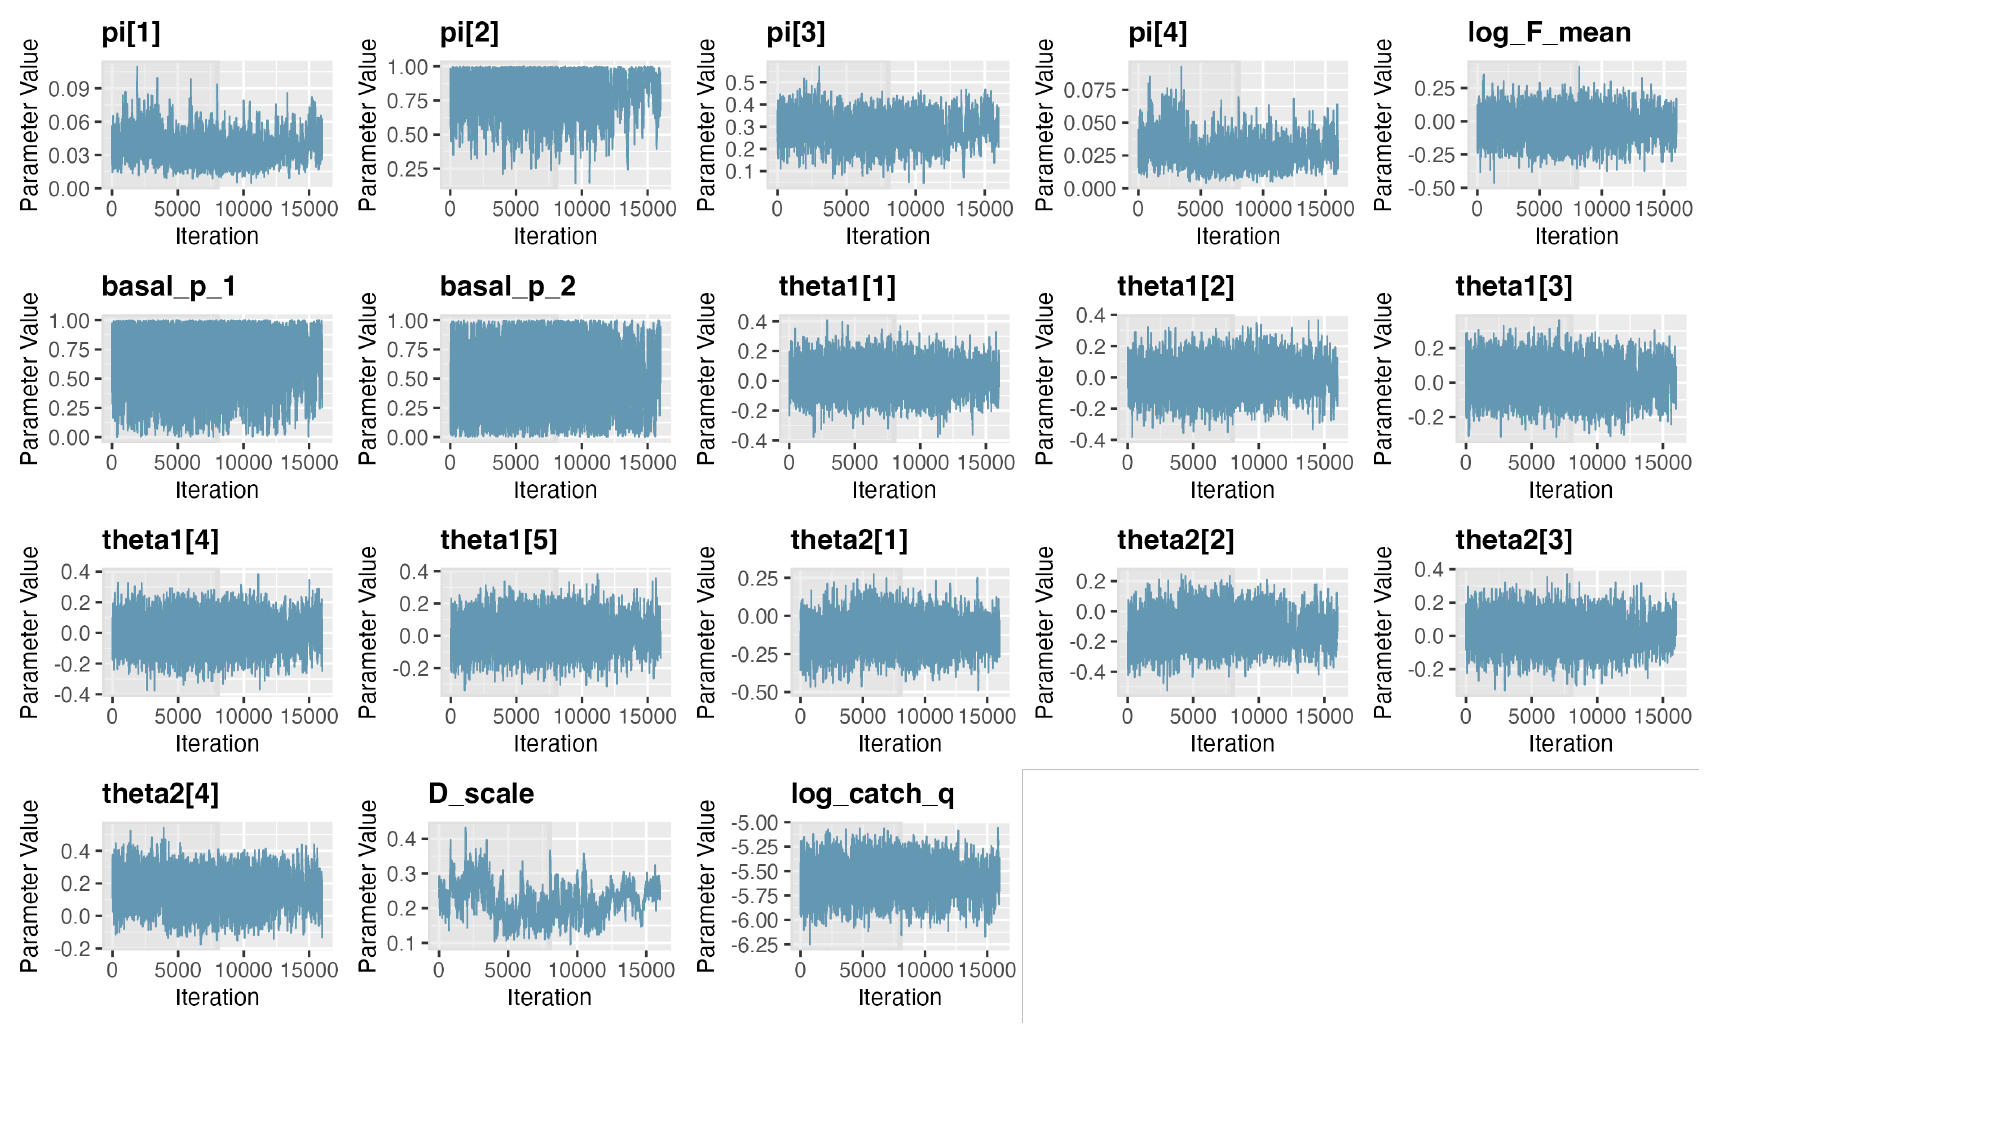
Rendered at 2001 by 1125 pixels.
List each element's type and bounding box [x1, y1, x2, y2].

picture [7, 7, 1700, 1024]
